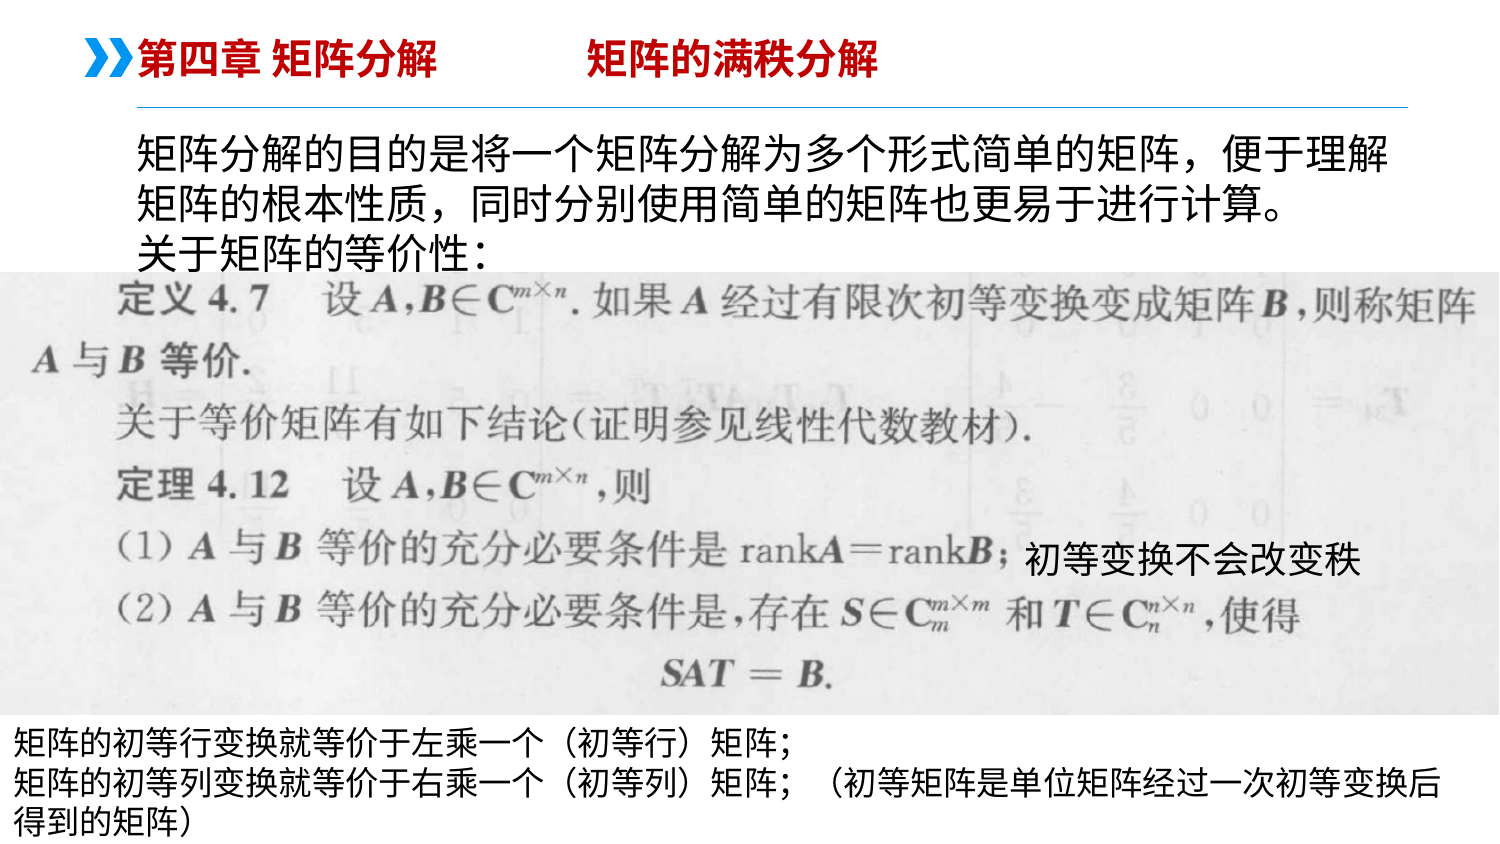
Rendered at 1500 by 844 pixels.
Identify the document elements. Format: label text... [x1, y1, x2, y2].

text_box [107, 36, 135, 79]
text_box 矩阵的初等行变换就等价于左乘一个（初等行）矩阵； 矩阵的初等列变换就等价于右乘一个（初等列）矩阵；（初等矩阵是单位矩阵经过一次初等变换后得到的矩阵） [0, 723, 1487, 844]
text_box 第四章 矩阵分解 矩阵的满秩分解 [136, 26, 1337, 90]
text_box [82, 36, 111, 79]
text_box 矩阵分解的目的是将一个矩阵分解为多个形式简单的矩阵，便于理解矩阵的根本性质，同时分别使用简单的矩阵也更易于进行计算。 关于矩阵的等价性： [121, 120, 1444, 271]
picture [0, 272, 1499, 715]
